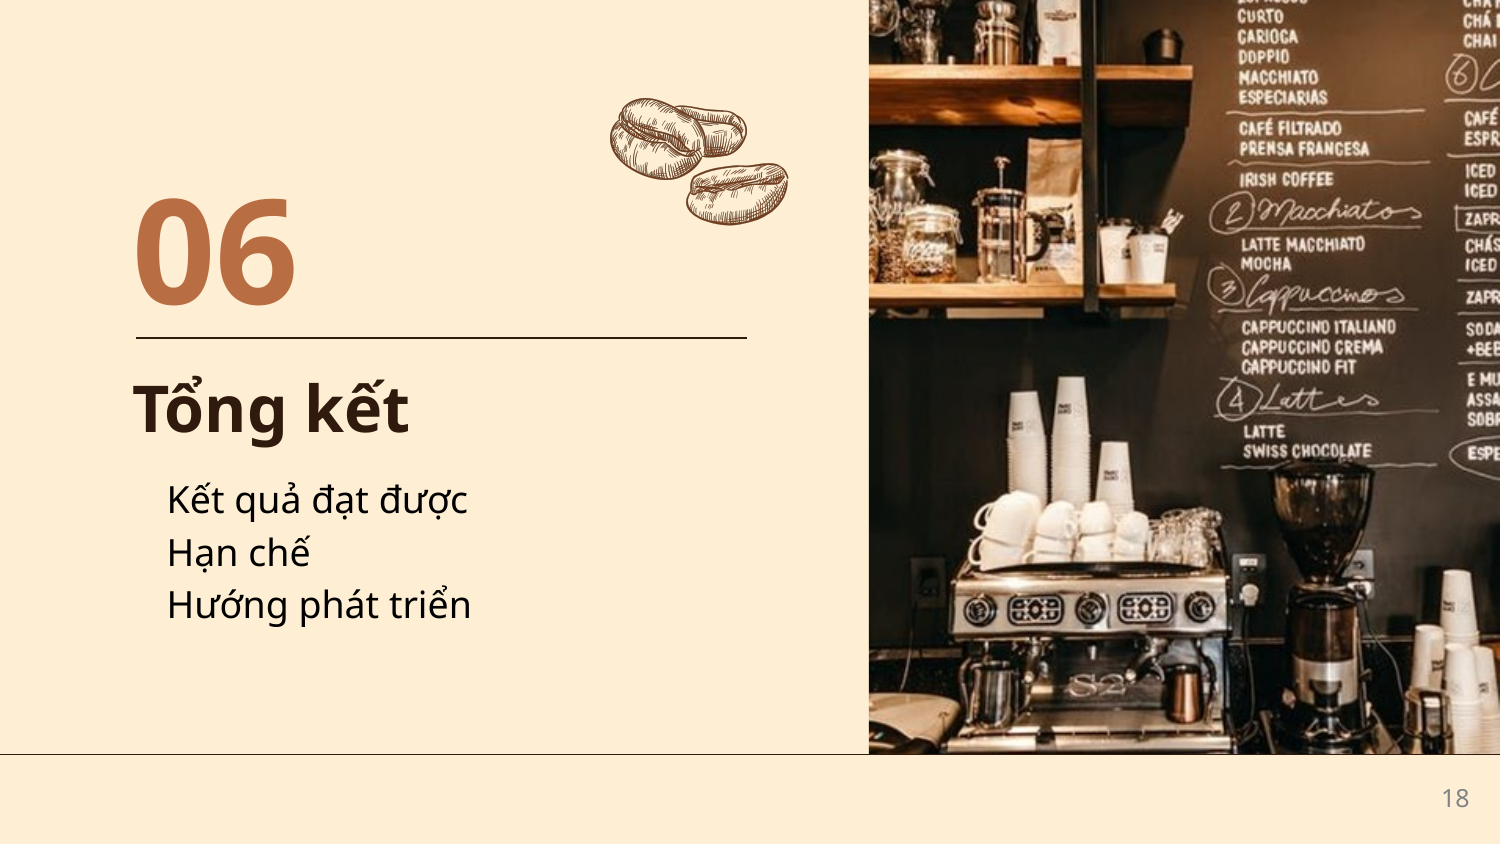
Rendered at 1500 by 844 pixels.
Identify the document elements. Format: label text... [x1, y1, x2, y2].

text_box 18 [1426, 775, 1500, 820]
picture [868, 0, 1500, 754]
picture [609, 98, 803, 243]
title 06 [116, 177, 353, 316]
text_box Kết quả đạt được Hạn chế Hướng phát triển [151, 454, 535, 588]
title Tổng kết [116, 337, 772, 476]
